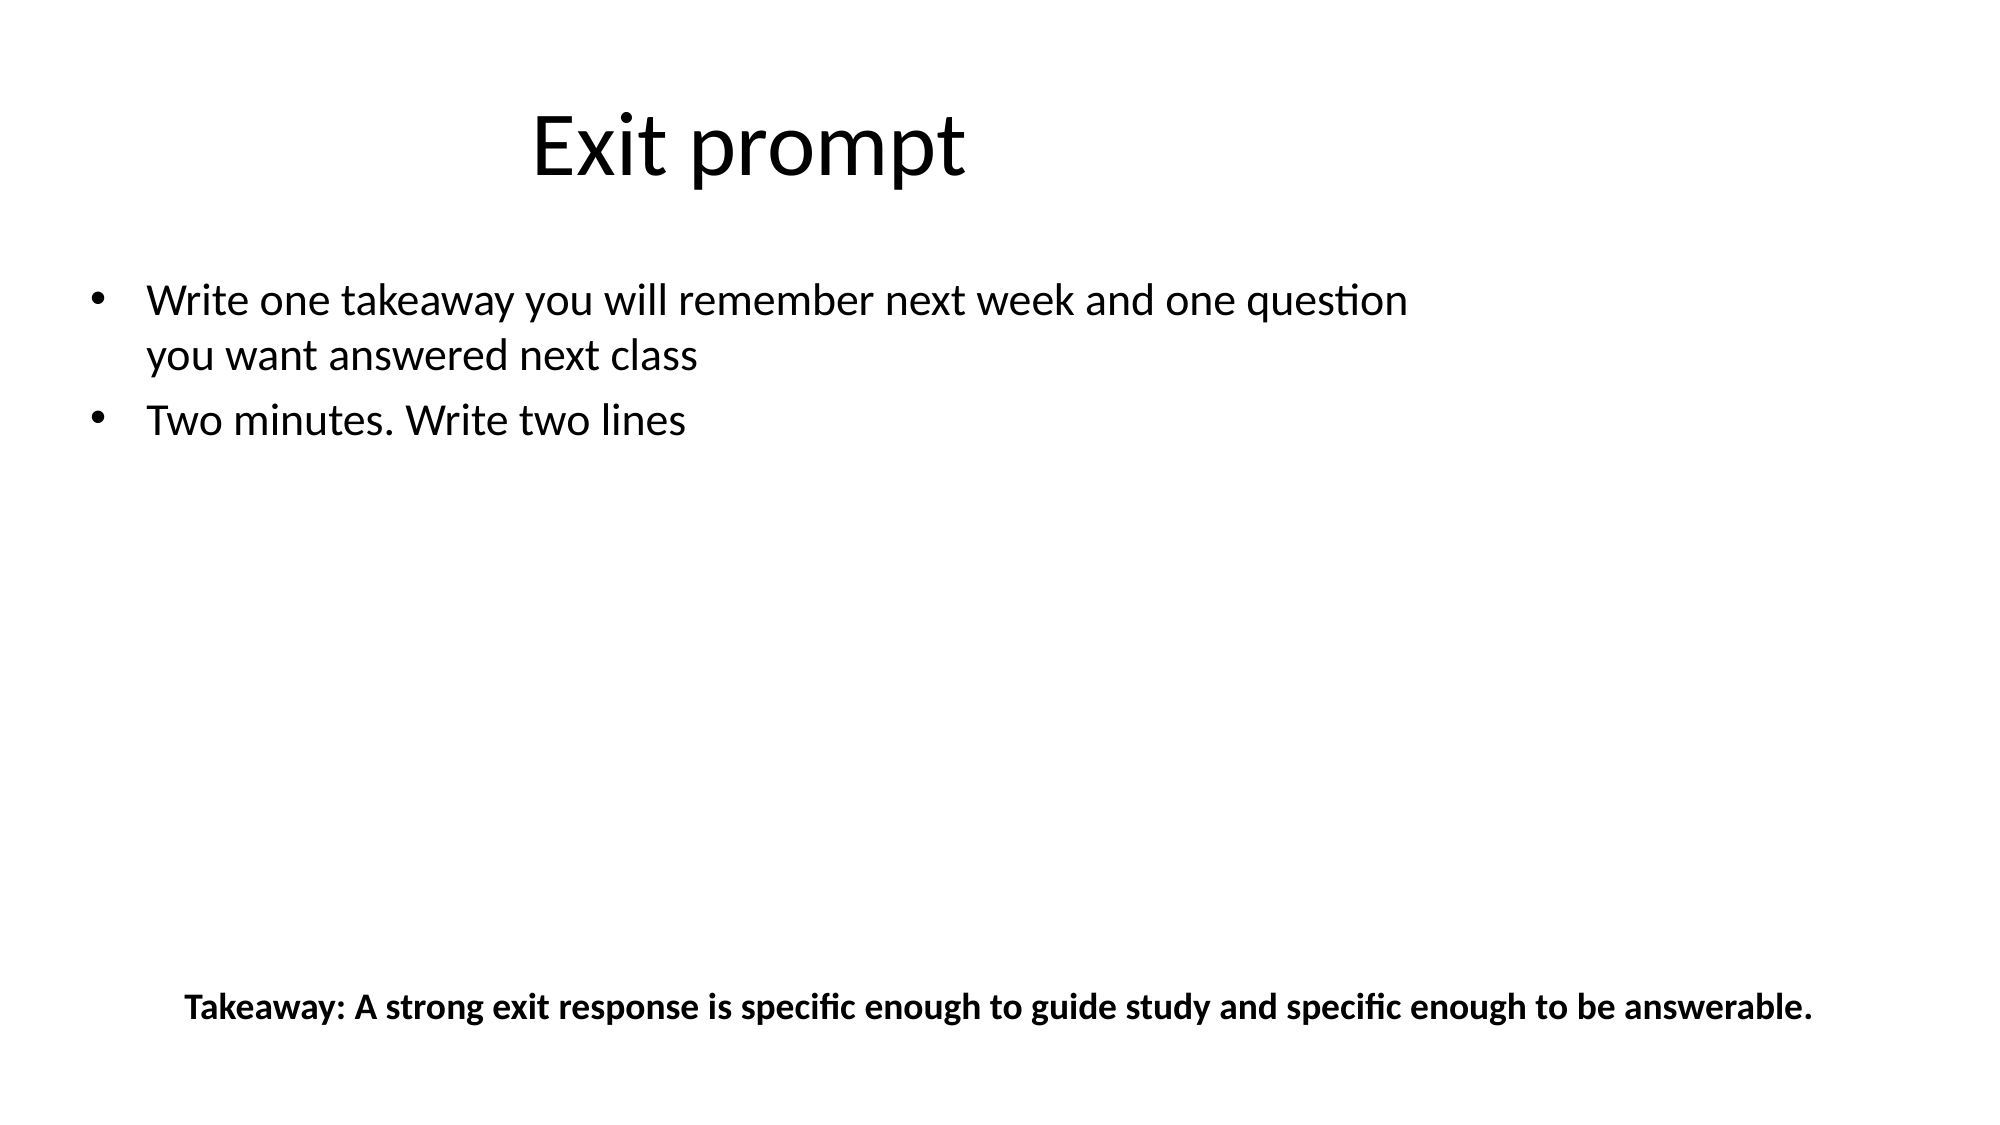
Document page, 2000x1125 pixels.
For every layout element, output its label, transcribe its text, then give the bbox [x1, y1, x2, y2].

title Exit prompt [75, 45, 1425, 233]
text_box Takeaway: A strong exit response is specific enough to guide study and specific enough to be answerable. [169, 974, 1831, 1035]
list Write one takeaway you will remember next week and one question you want answered next class Two minutes. Write two lines [75, 262, 1425, 1005]
